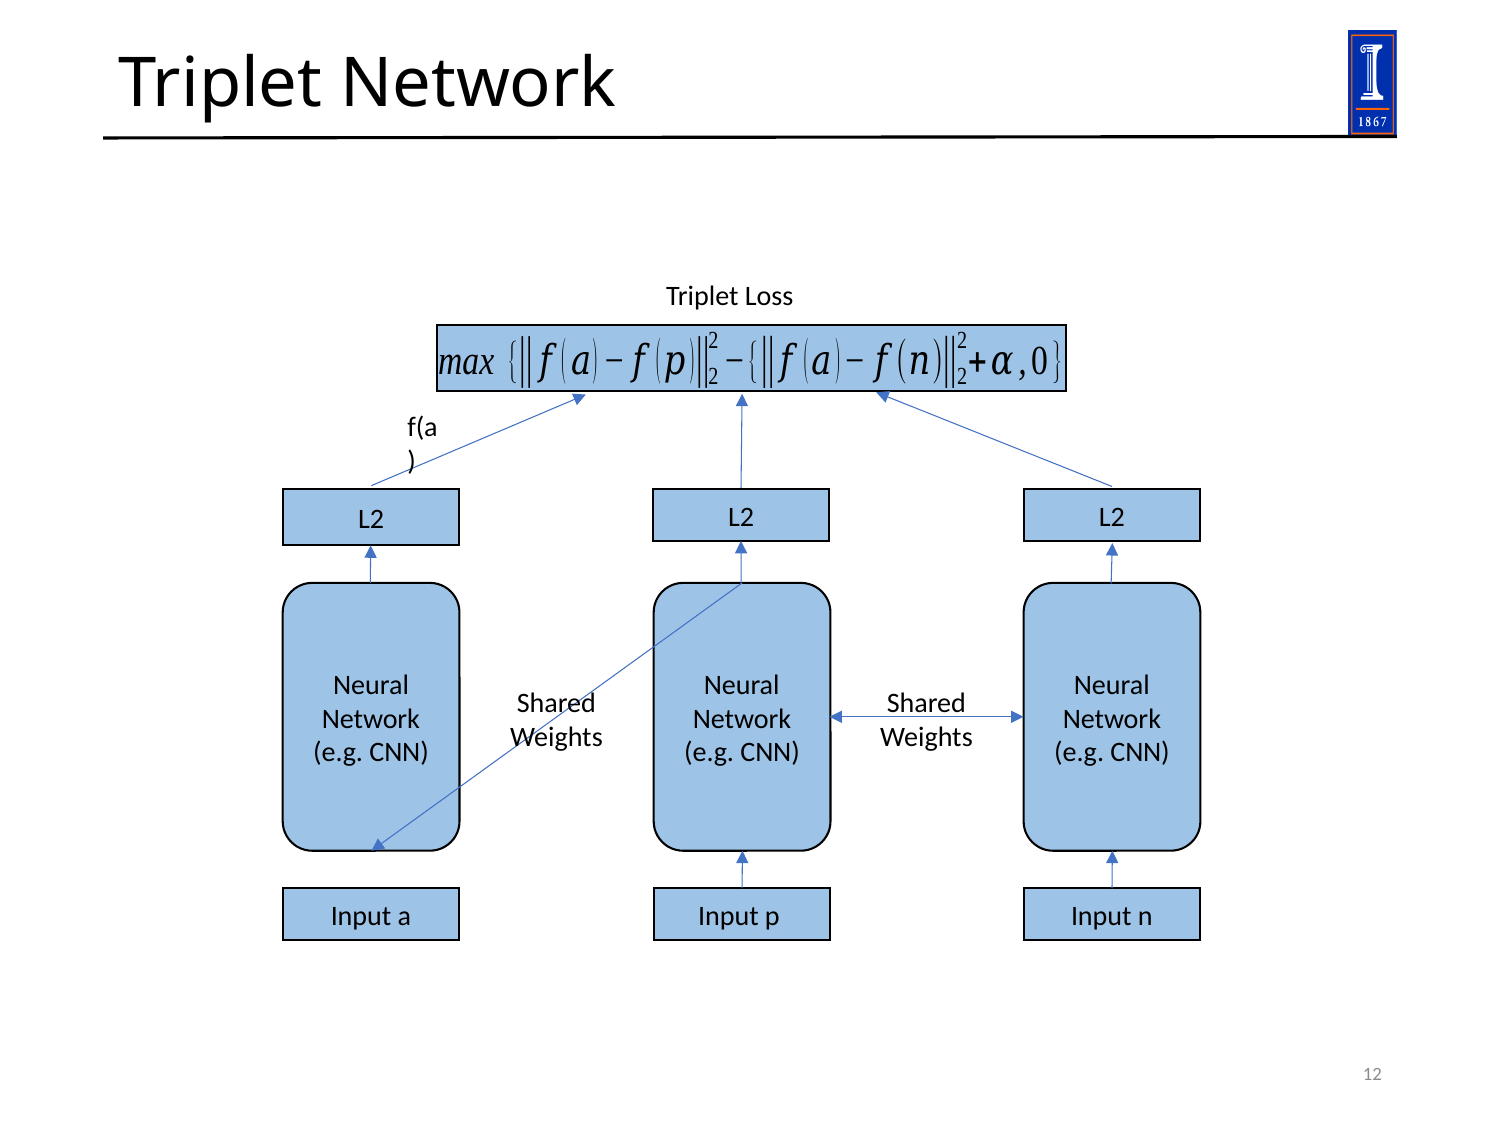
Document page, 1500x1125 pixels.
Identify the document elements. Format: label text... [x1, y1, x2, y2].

text_box Neural Network (e.g. CNN) [652, 581, 832, 852]
text_box Shared Weights [829, 677, 1024, 716]
text_box Triplet Loss [651, 270, 815, 319]
text_box Shared Weights [459, 717, 654, 760]
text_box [371, 394, 586, 486]
text_box Input p [653, 887, 831, 941]
text_box L2 [652, 488, 830, 542]
text_box Shared Weights [459, 677, 654, 716]
text_box Input a [282, 887, 460, 941]
text_box Shared Weights [829, 717, 1024, 760]
text_box Neural Network (e.g. CNN) [281, 581, 461, 852]
slide_number 12 [1059, 1042, 1397, 1103]
title Triplet Network [103, 30, 1397, 138]
text_box Input n [1023, 887, 1201, 941]
text_box Neural Network (e.g. CNN) [1022, 581, 1202, 852]
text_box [876, 392, 1113, 487]
text_box L2 [1023, 488, 1201, 542]
text_box L2 [282, 488, 460, 546]
